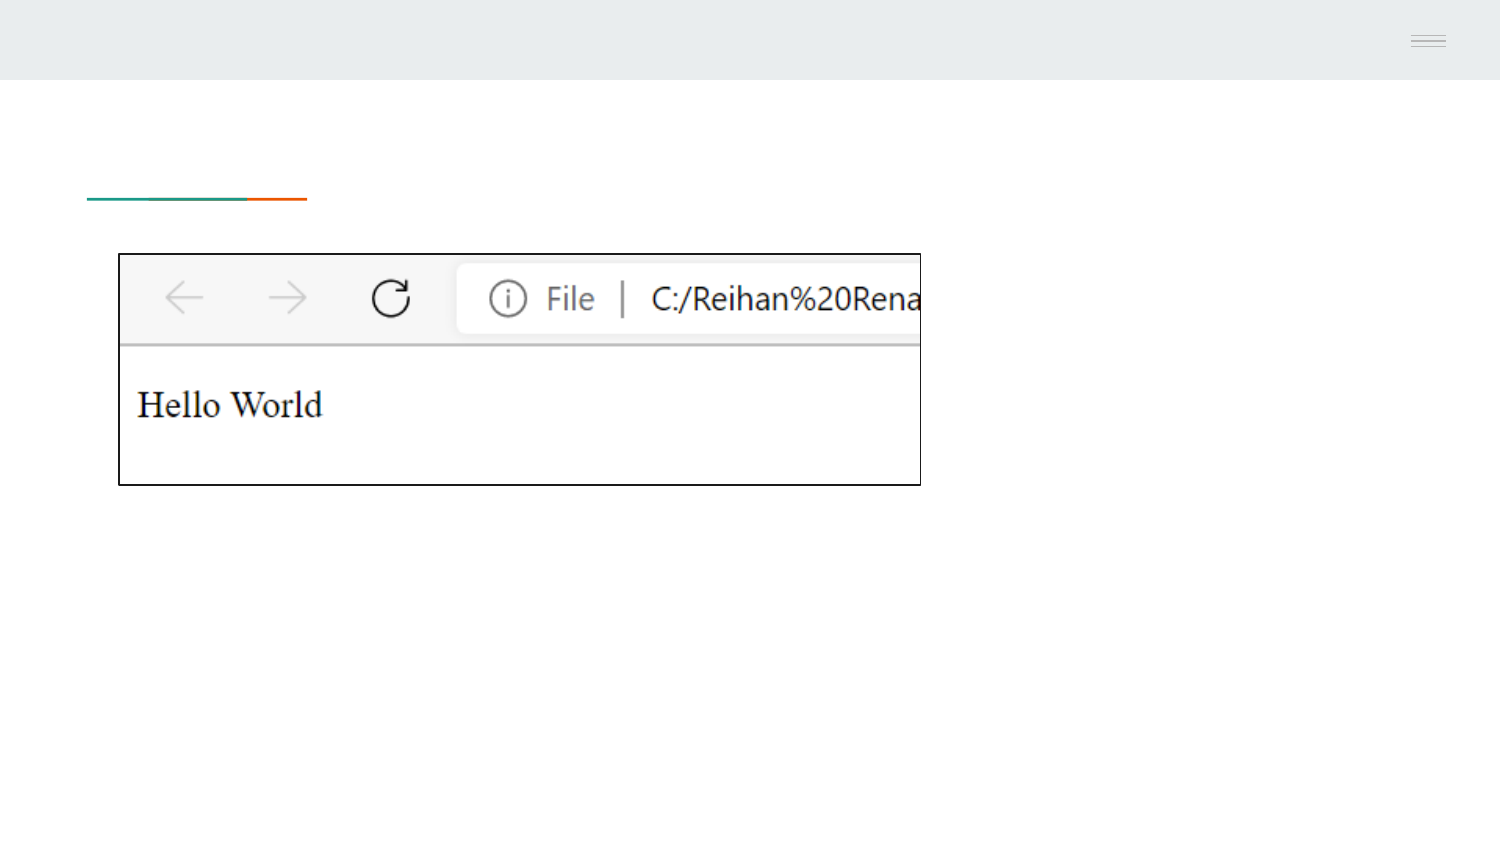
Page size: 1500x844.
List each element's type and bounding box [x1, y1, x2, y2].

picture [119, 254, 920, 485]
